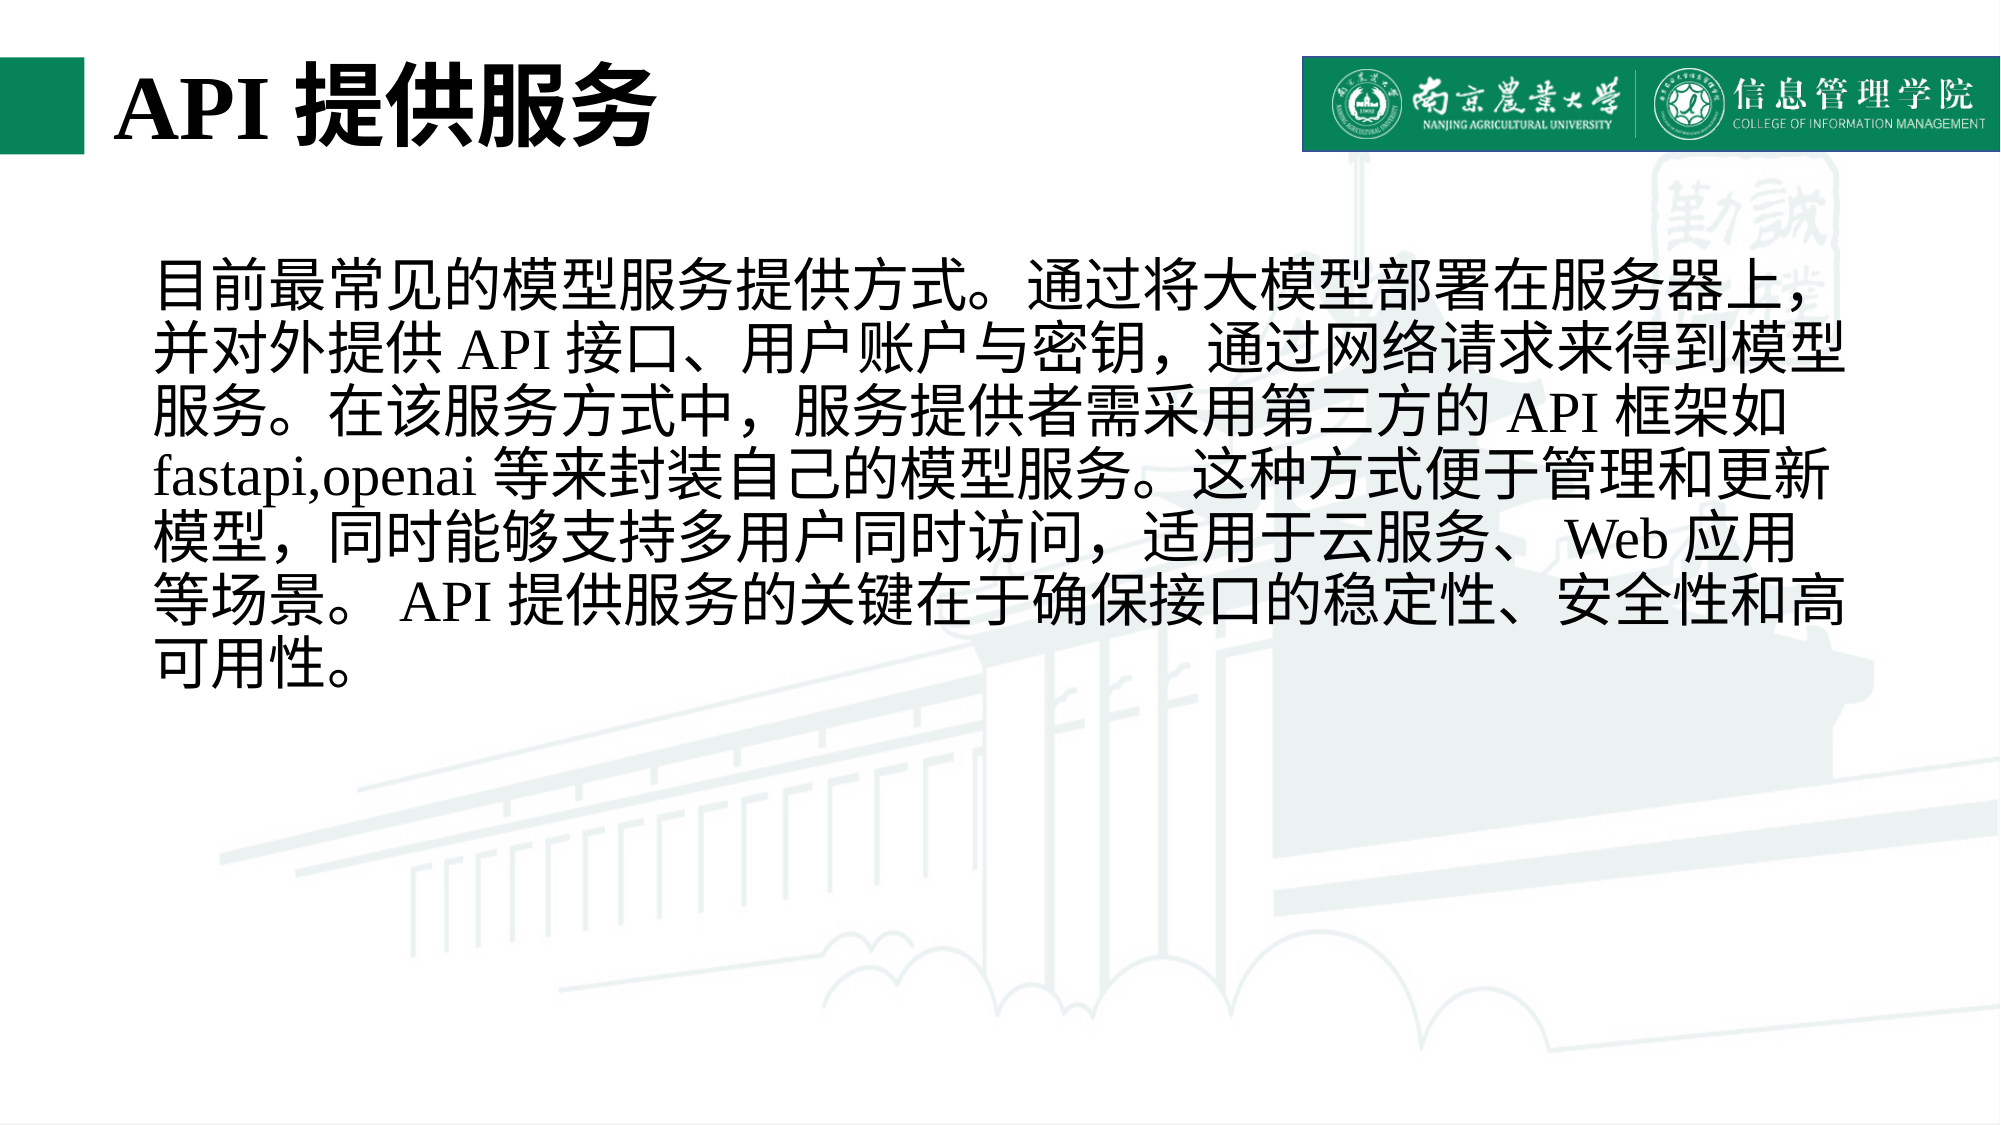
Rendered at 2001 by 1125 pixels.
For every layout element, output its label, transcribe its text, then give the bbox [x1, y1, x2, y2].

list 目前最常见的模型服务提供方式。通过将大模型部署在服务器上，并对外提供API接口、用户账户与密钥，通过网络请求来得到模型服务。在该服务方式中，服务提供者需采用第三方的API框架如fastapi,openai等来封装自己的模型服务。这种方式便于管理和更新模型，同时能够支持多用户同时访问，适用于云服务、Web应用等场景。API提供服务的关键在于确保接口的稳定性、安全性和高可用性。 [137, 248, 1863, 1014]
picture [1332, 68, 1985, 140]
title API提供服务 [98, 32, 1248, 188]
